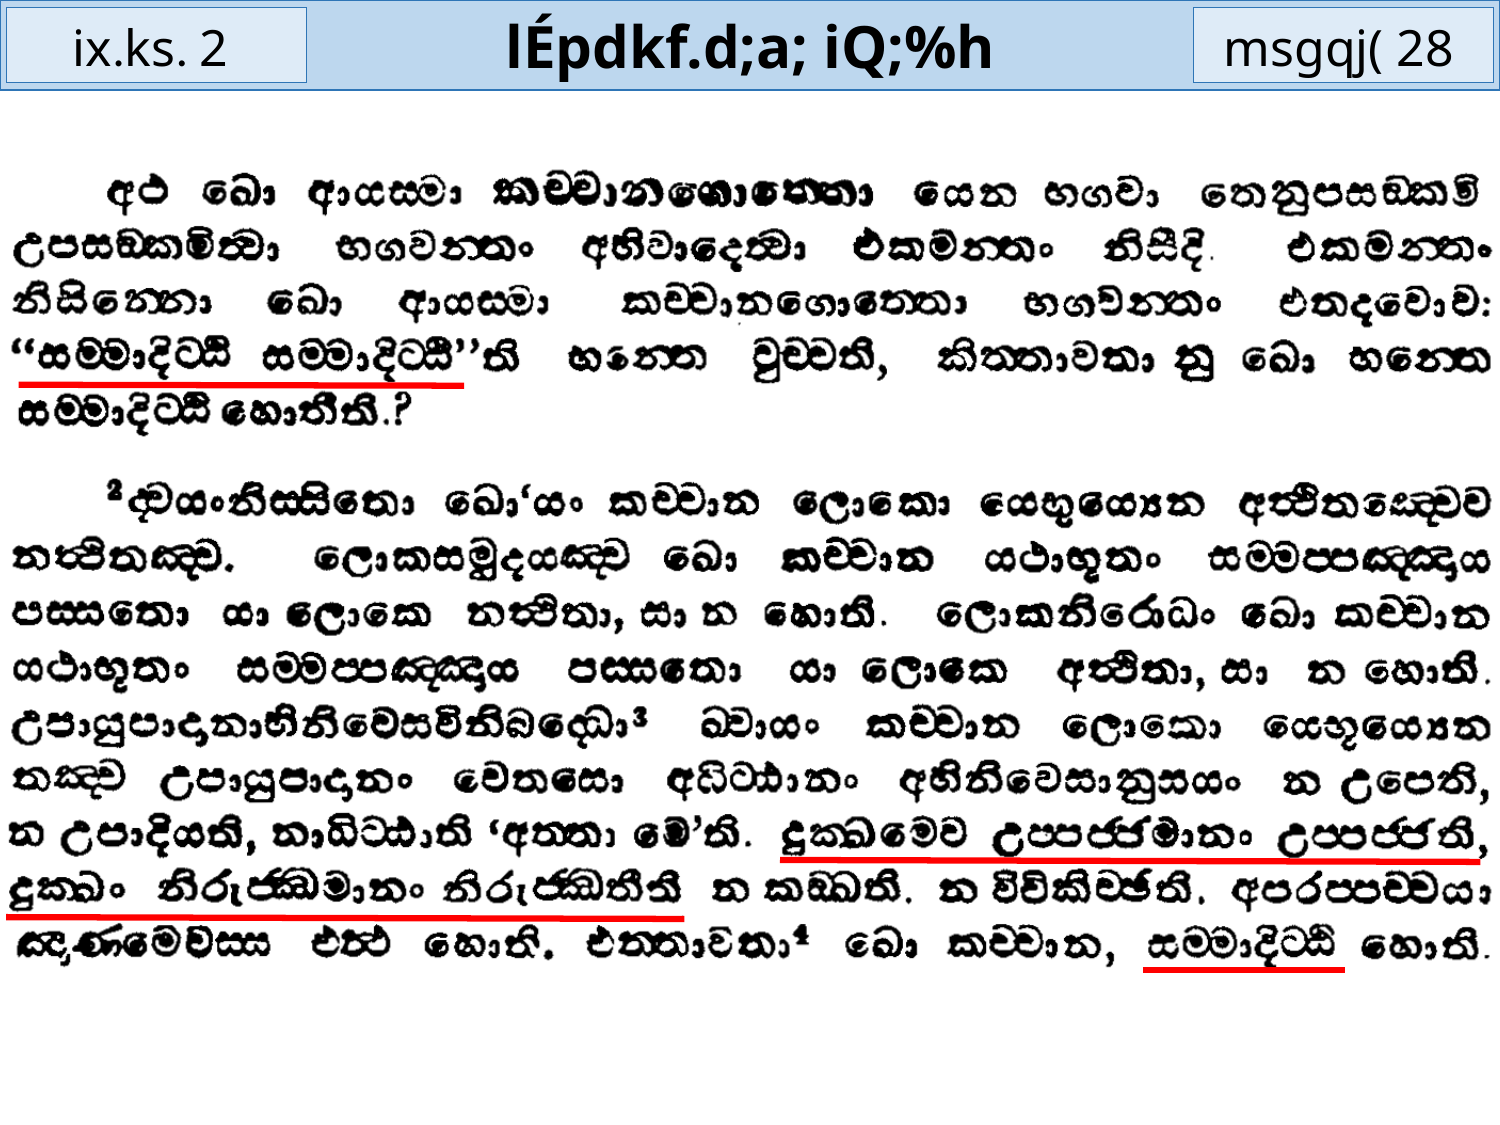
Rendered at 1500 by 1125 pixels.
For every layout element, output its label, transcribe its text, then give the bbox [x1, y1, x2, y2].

text_box ix.ks. 2 [6, 10, 308, 82]
picture [6, 160, 1497, 971]
text_box lÉpdkf.d;a; iQ;%h [316, 9, 1184, 81]
text_box msgqj( 28 [1194, 10, 1497, 82]
